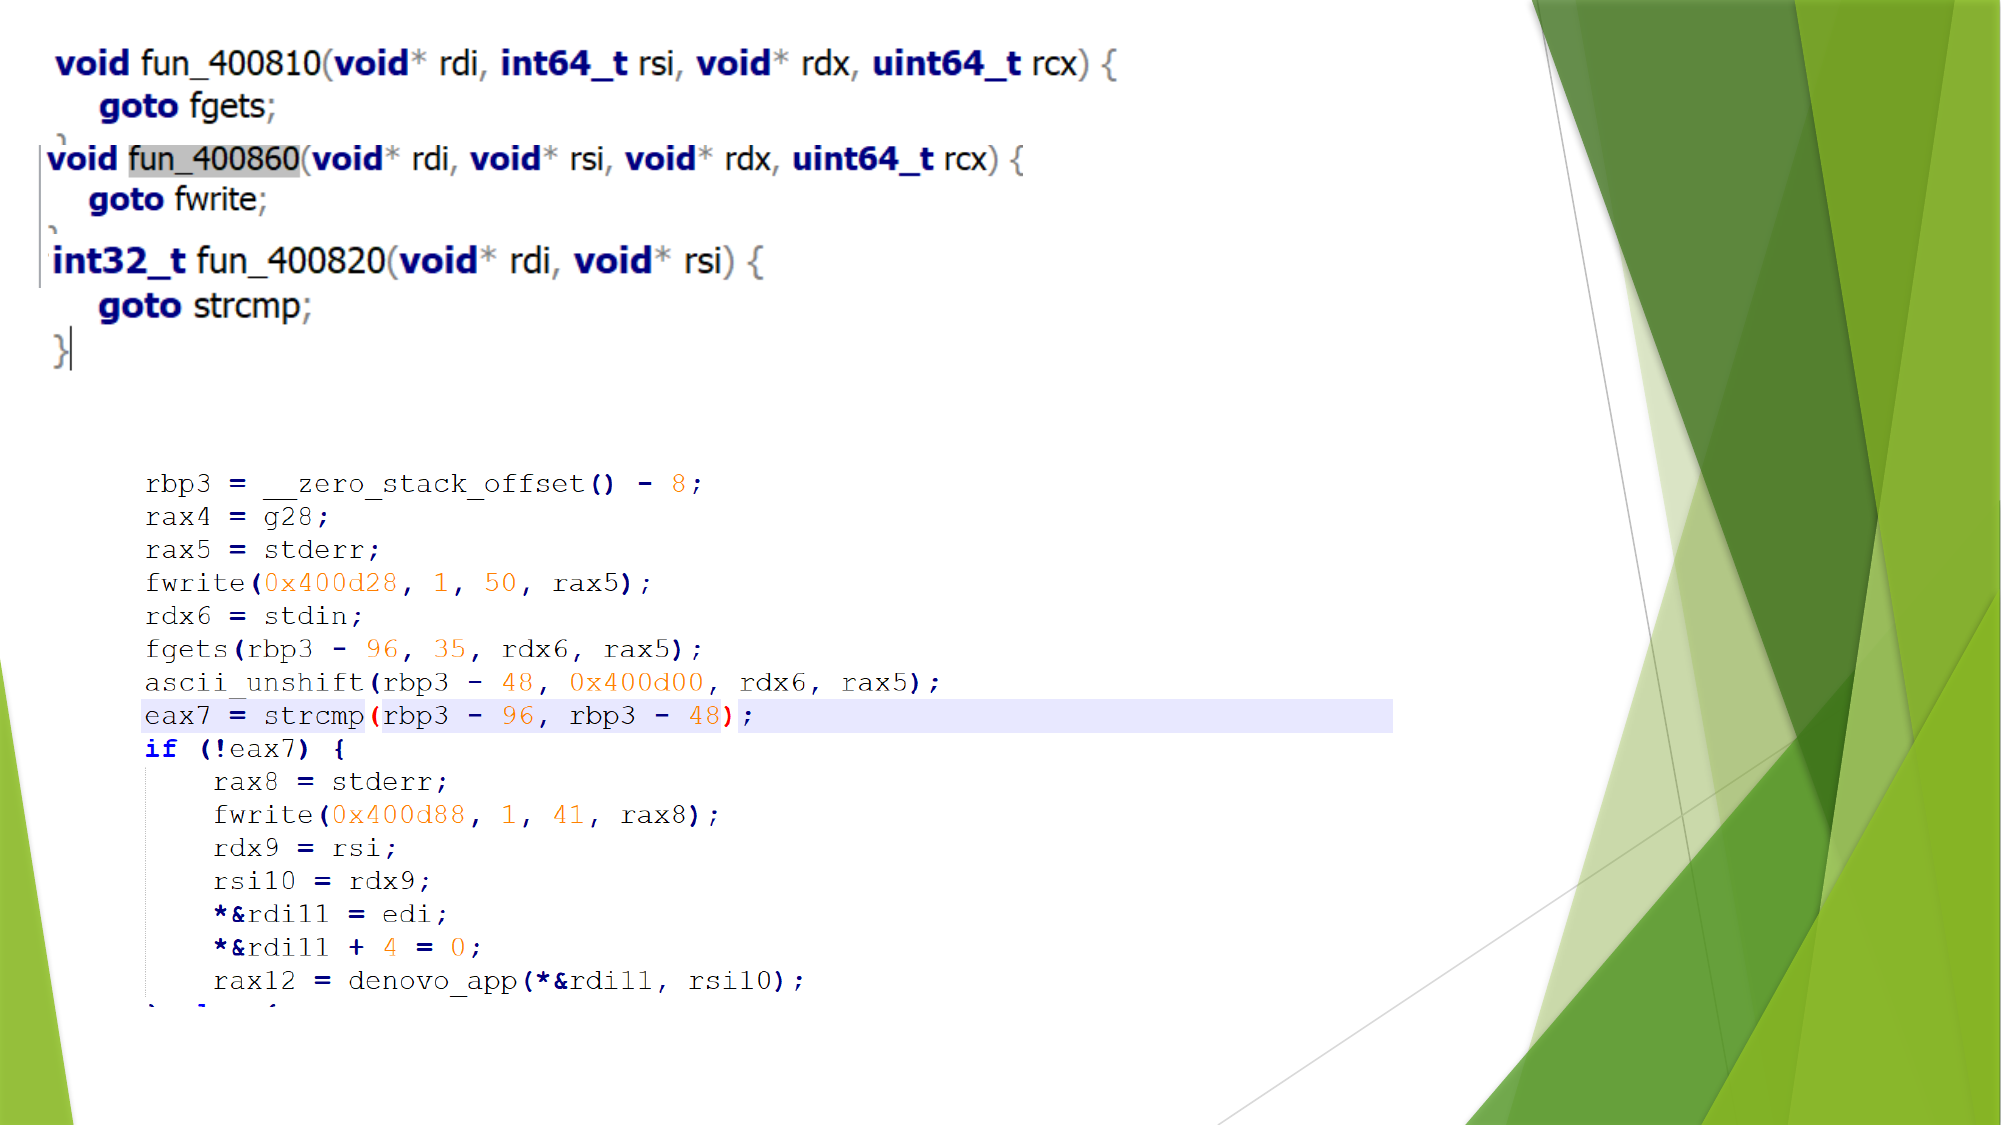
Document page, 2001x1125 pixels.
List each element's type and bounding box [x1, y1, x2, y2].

picture [37, 29, 1148, 385]
picture [140, 468, 1394, 1008]
